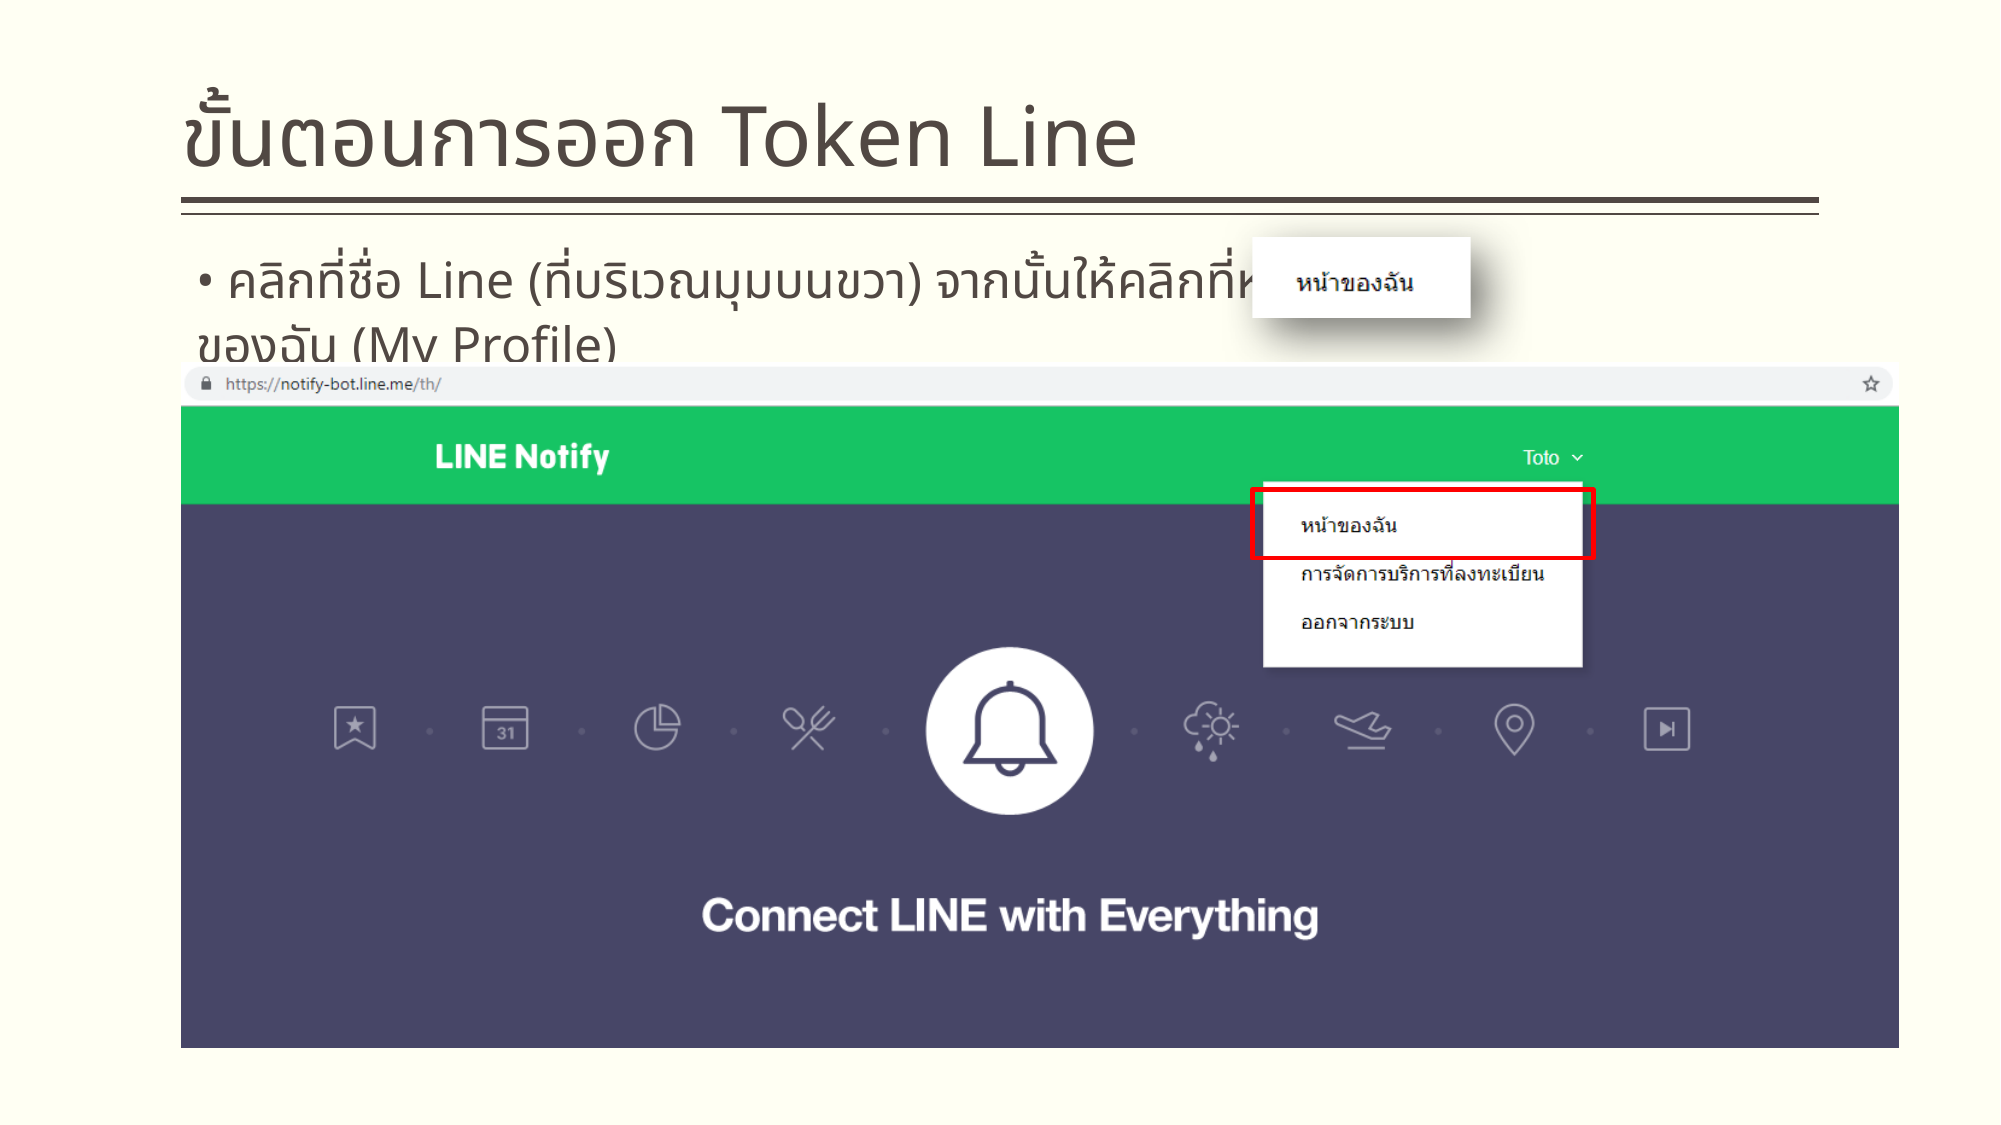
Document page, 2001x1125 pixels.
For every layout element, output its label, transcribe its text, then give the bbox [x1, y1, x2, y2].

picture [181, 362, 1899, 1048]
picture [1252, 237, 1471, 318]
title ขั้นตอนการออก Token Line [181, 12, 1819, 193]
text_box • คลิกที่ชื่อ Line (ที่บริเวณมุมบนขวา) จากนั้นให้คลิกที่หน้าของฉัน (My Profile) [181, 237, 1263, 362]
